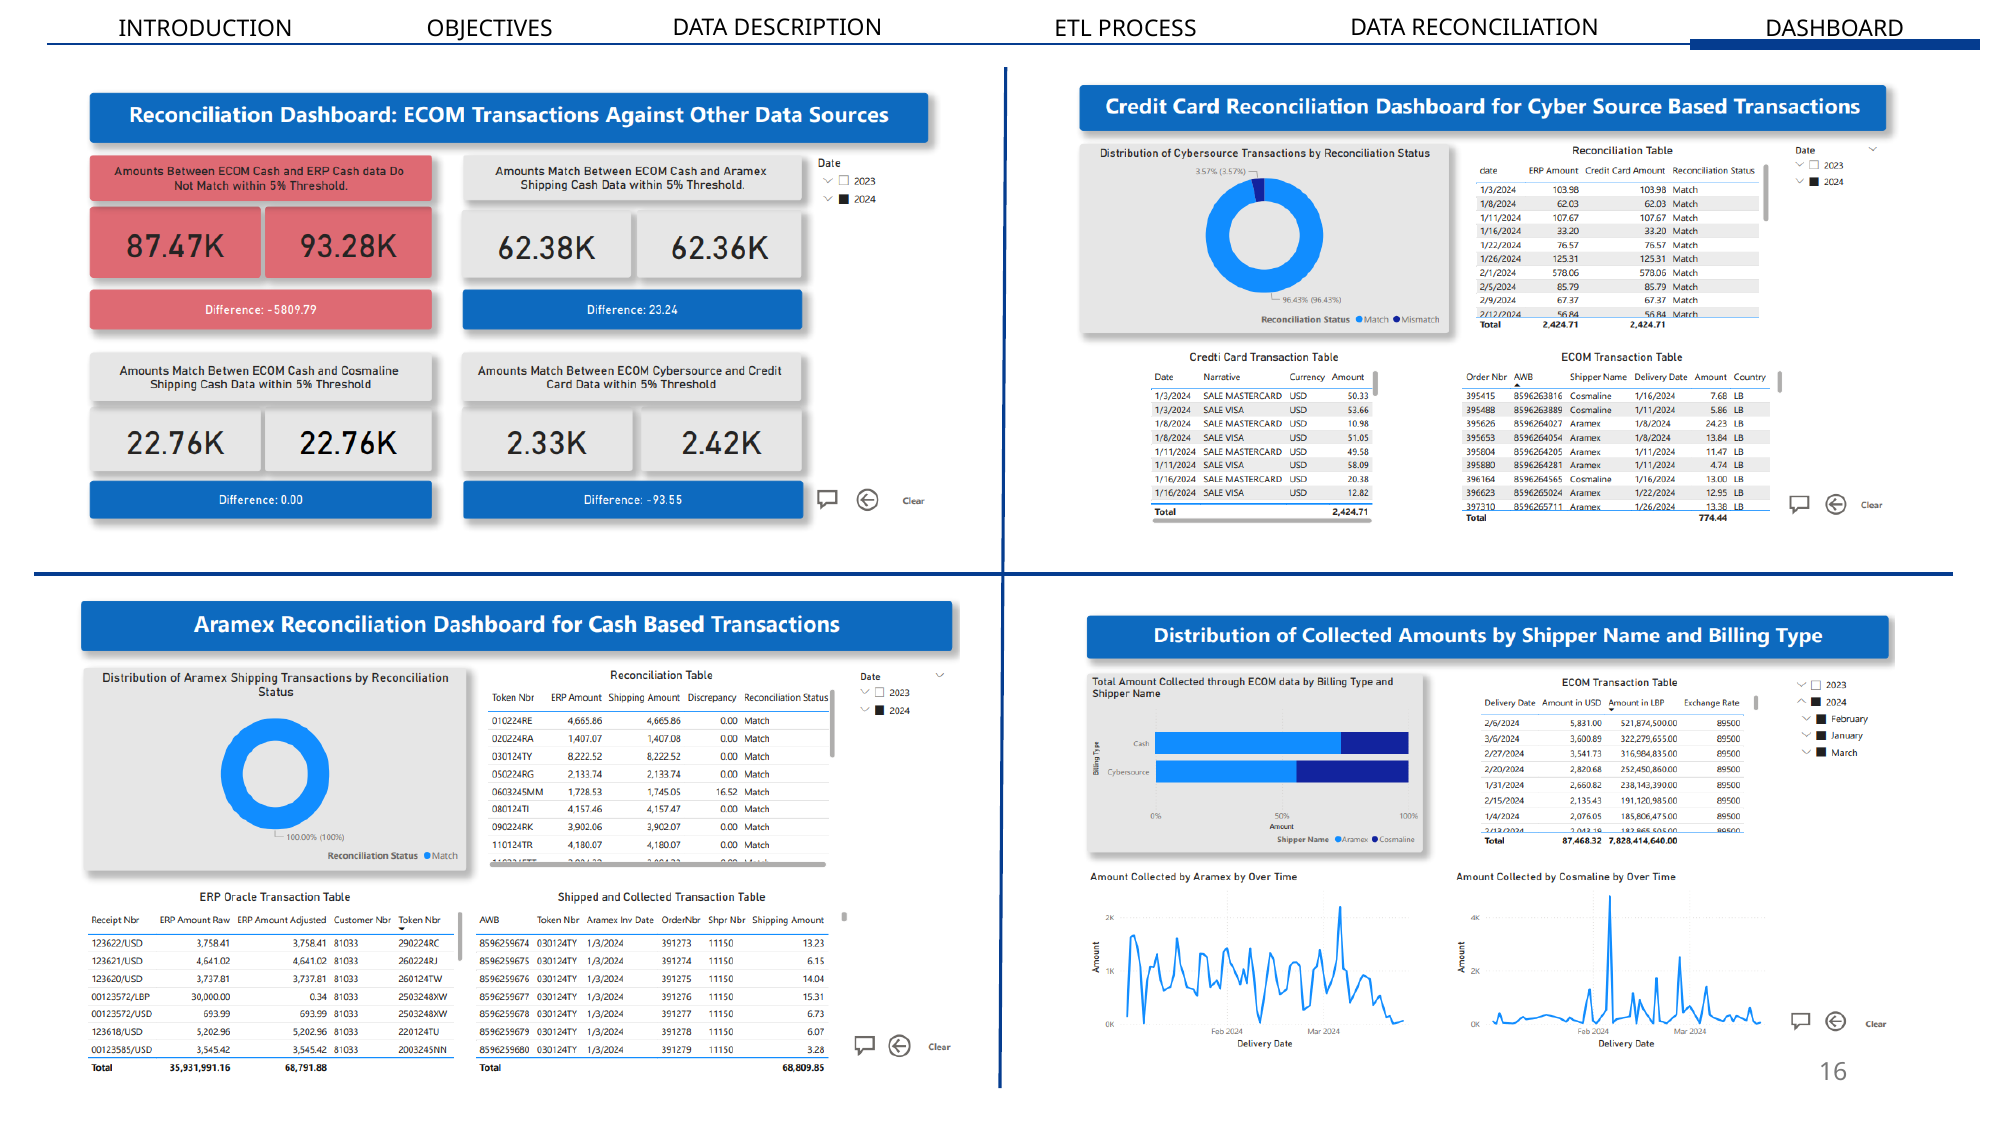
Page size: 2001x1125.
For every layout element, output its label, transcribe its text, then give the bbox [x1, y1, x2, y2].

text_box OBJECTIVES [411, 5, 568, 43]
text_box ETL PROCESS [1039, 6, 1212, 43]
text_box DASHBOARD [1750, 6, 1920, 39]
slide_number 16 [1412, 1054, 1863, 1103]
text_box DATA DESCRIPTION [657, 5, 898, 43]
text_box DATA RECONCILIATION [1335, 5, 1614, 43]
picture [1059, 68, 1905, 537]
text_box [1690, 39, 1980, 50]
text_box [999, 66, 1007, 1089]
text_box INTRODUCTION [103, 5, 308, 43]
picture [1064, 608, 1900, 1054]
text_box ETL PROCESS [1039, 45, 1212, 49]
picture [68, 65, 942, 537]
picture [68, 584, 966, 1082]
